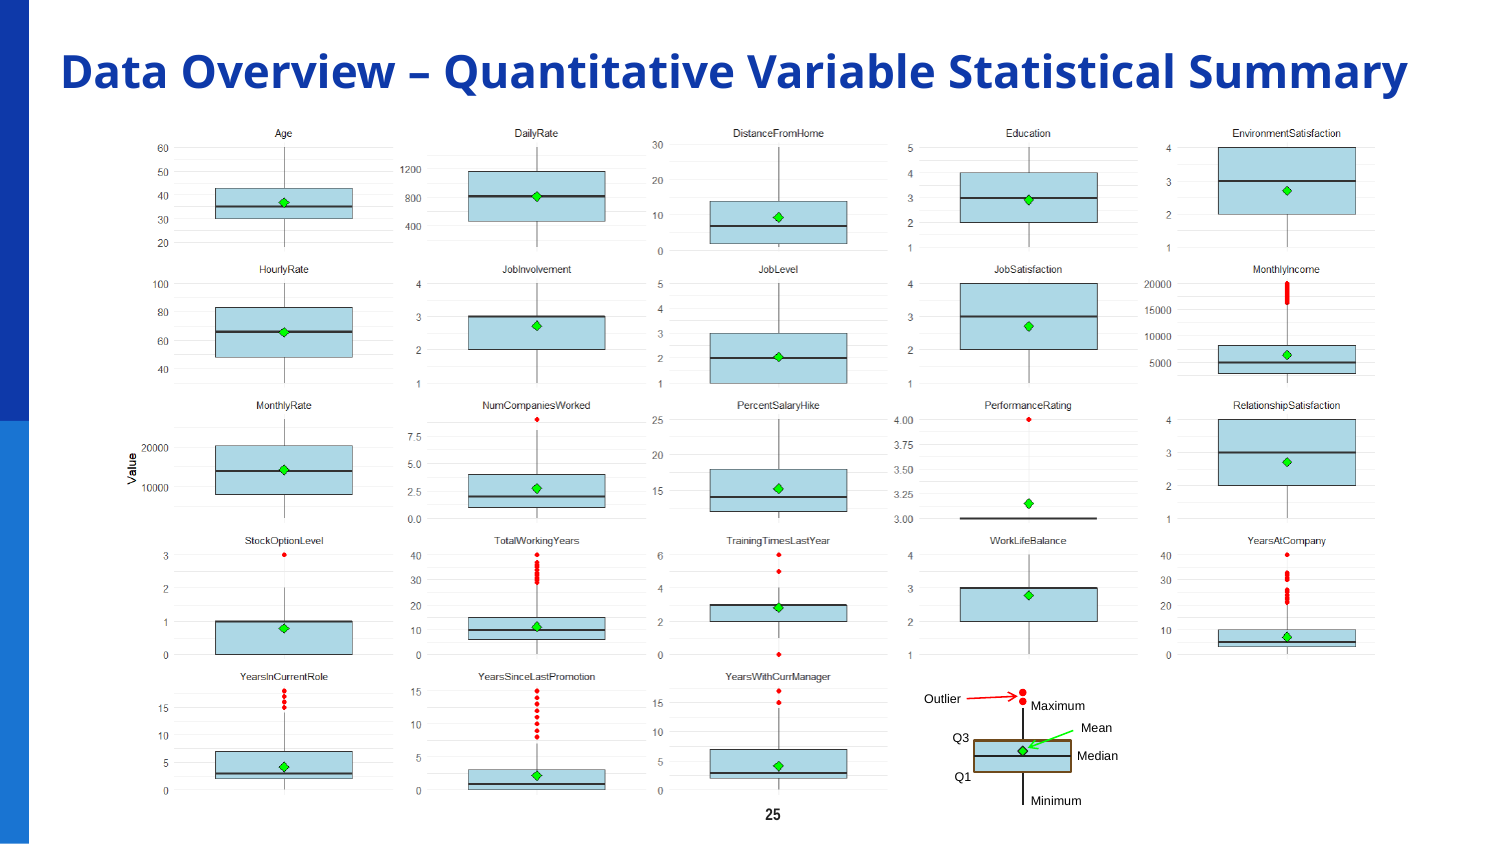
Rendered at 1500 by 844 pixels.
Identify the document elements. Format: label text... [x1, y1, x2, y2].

text_box 25 [744, 813, 802, 832]
picture [124, 118, 1376, 805]
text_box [909, 683, 1135, 817]
title Data Overview – Quantitative Variable Statistical Summary [29, 27, 1499, 122]
